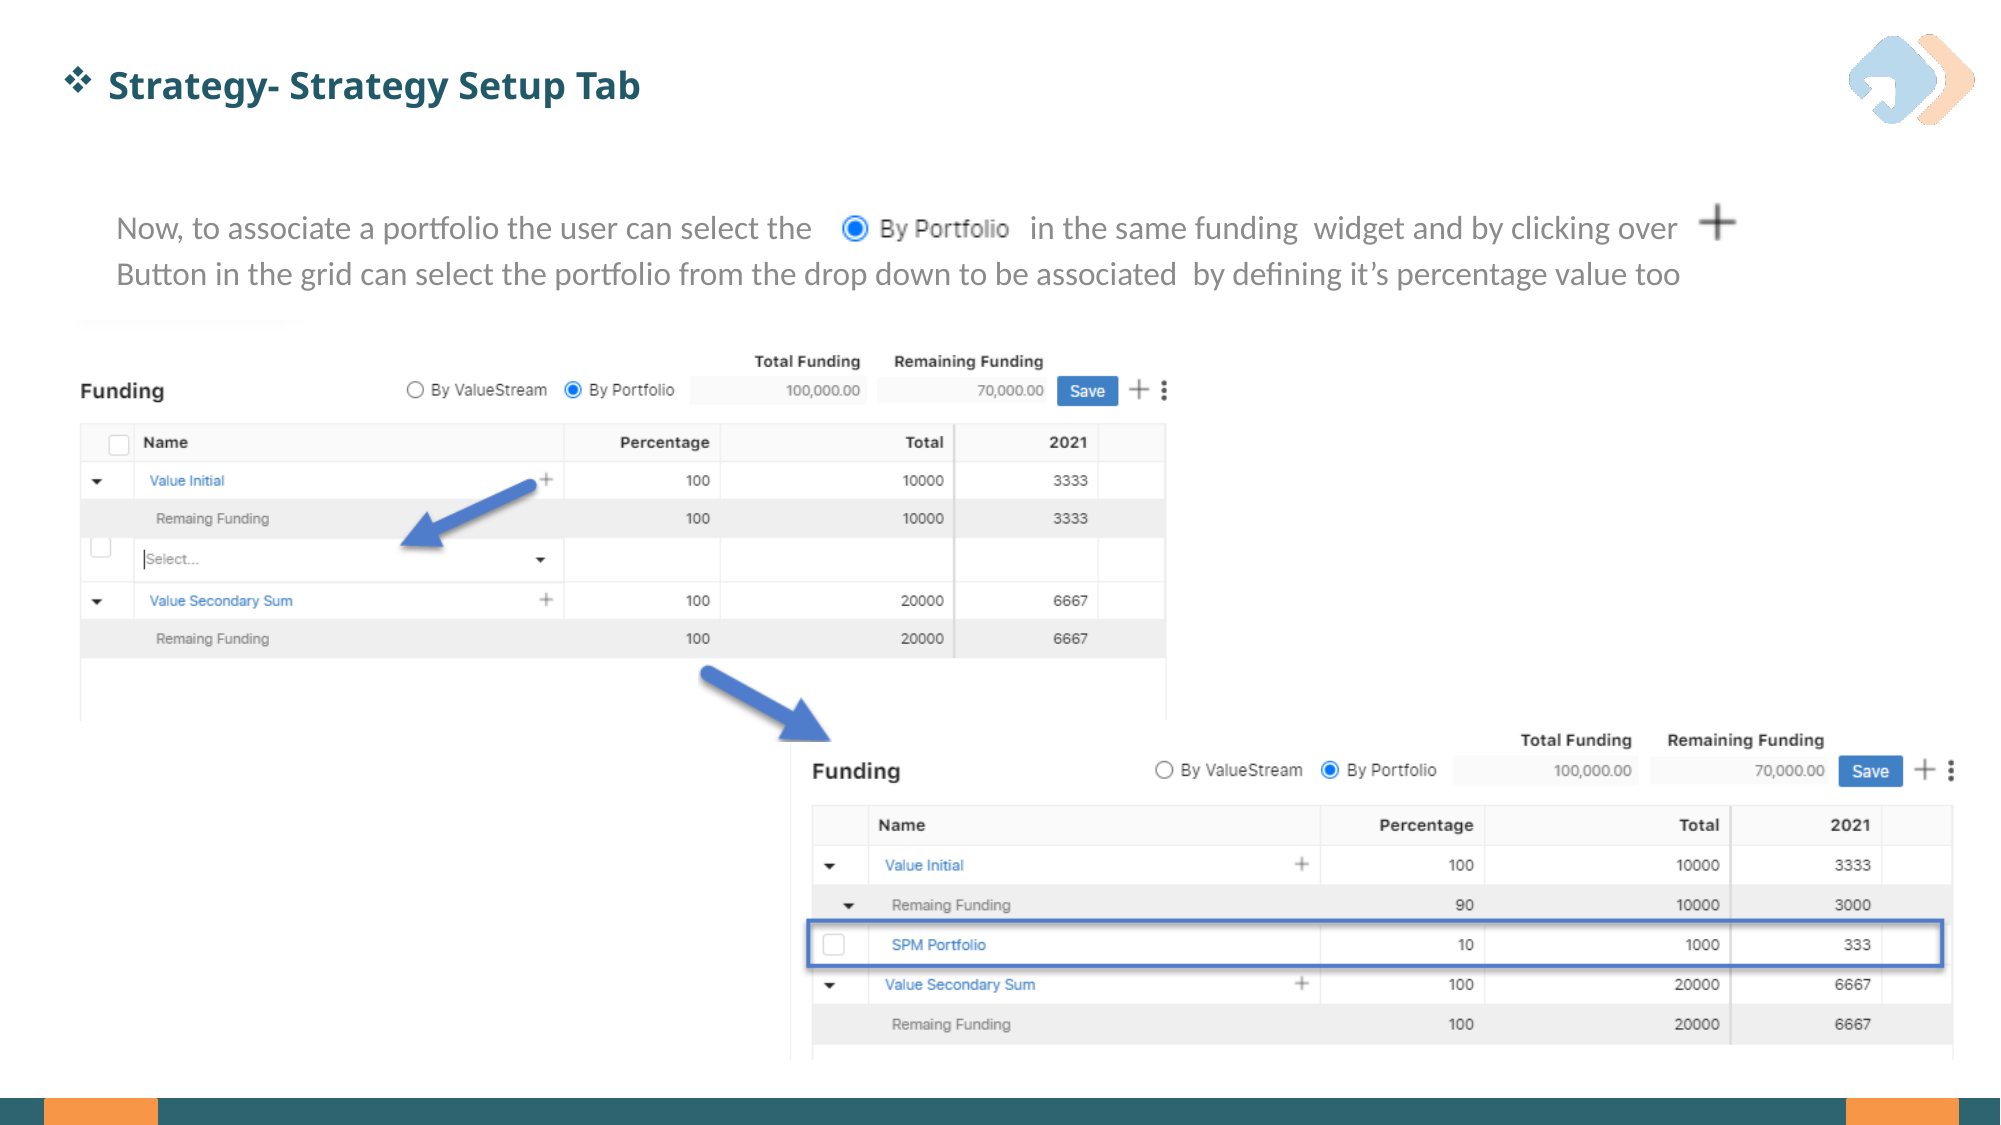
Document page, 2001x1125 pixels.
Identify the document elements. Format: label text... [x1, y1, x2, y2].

text_box [1959, 1098, 2000, 1125]
picture [1689, 184, 1749, 268]
text_box [1846, 1098, 1959, 1125]
text_box [44, 1098, 158, 1125]
picture [1847, 15, 1977, 145]
picture [67, 320, 1969, 1060]
picture [830, 198, 1019, 253]
text_box Strategy- Strategy Setup Tab [46, 0, 1819, 115]
text_box [0, 1098, 44, 1125]
list Now, to associate a portfolio the user can select the in the same funding widget and by clicking over Button in the grid can select the portfolio from the drop down to be associated by defining it’s percentage value too [101, 152, 1905, 300]
text_box [158, 1098, 1846, 1125]
